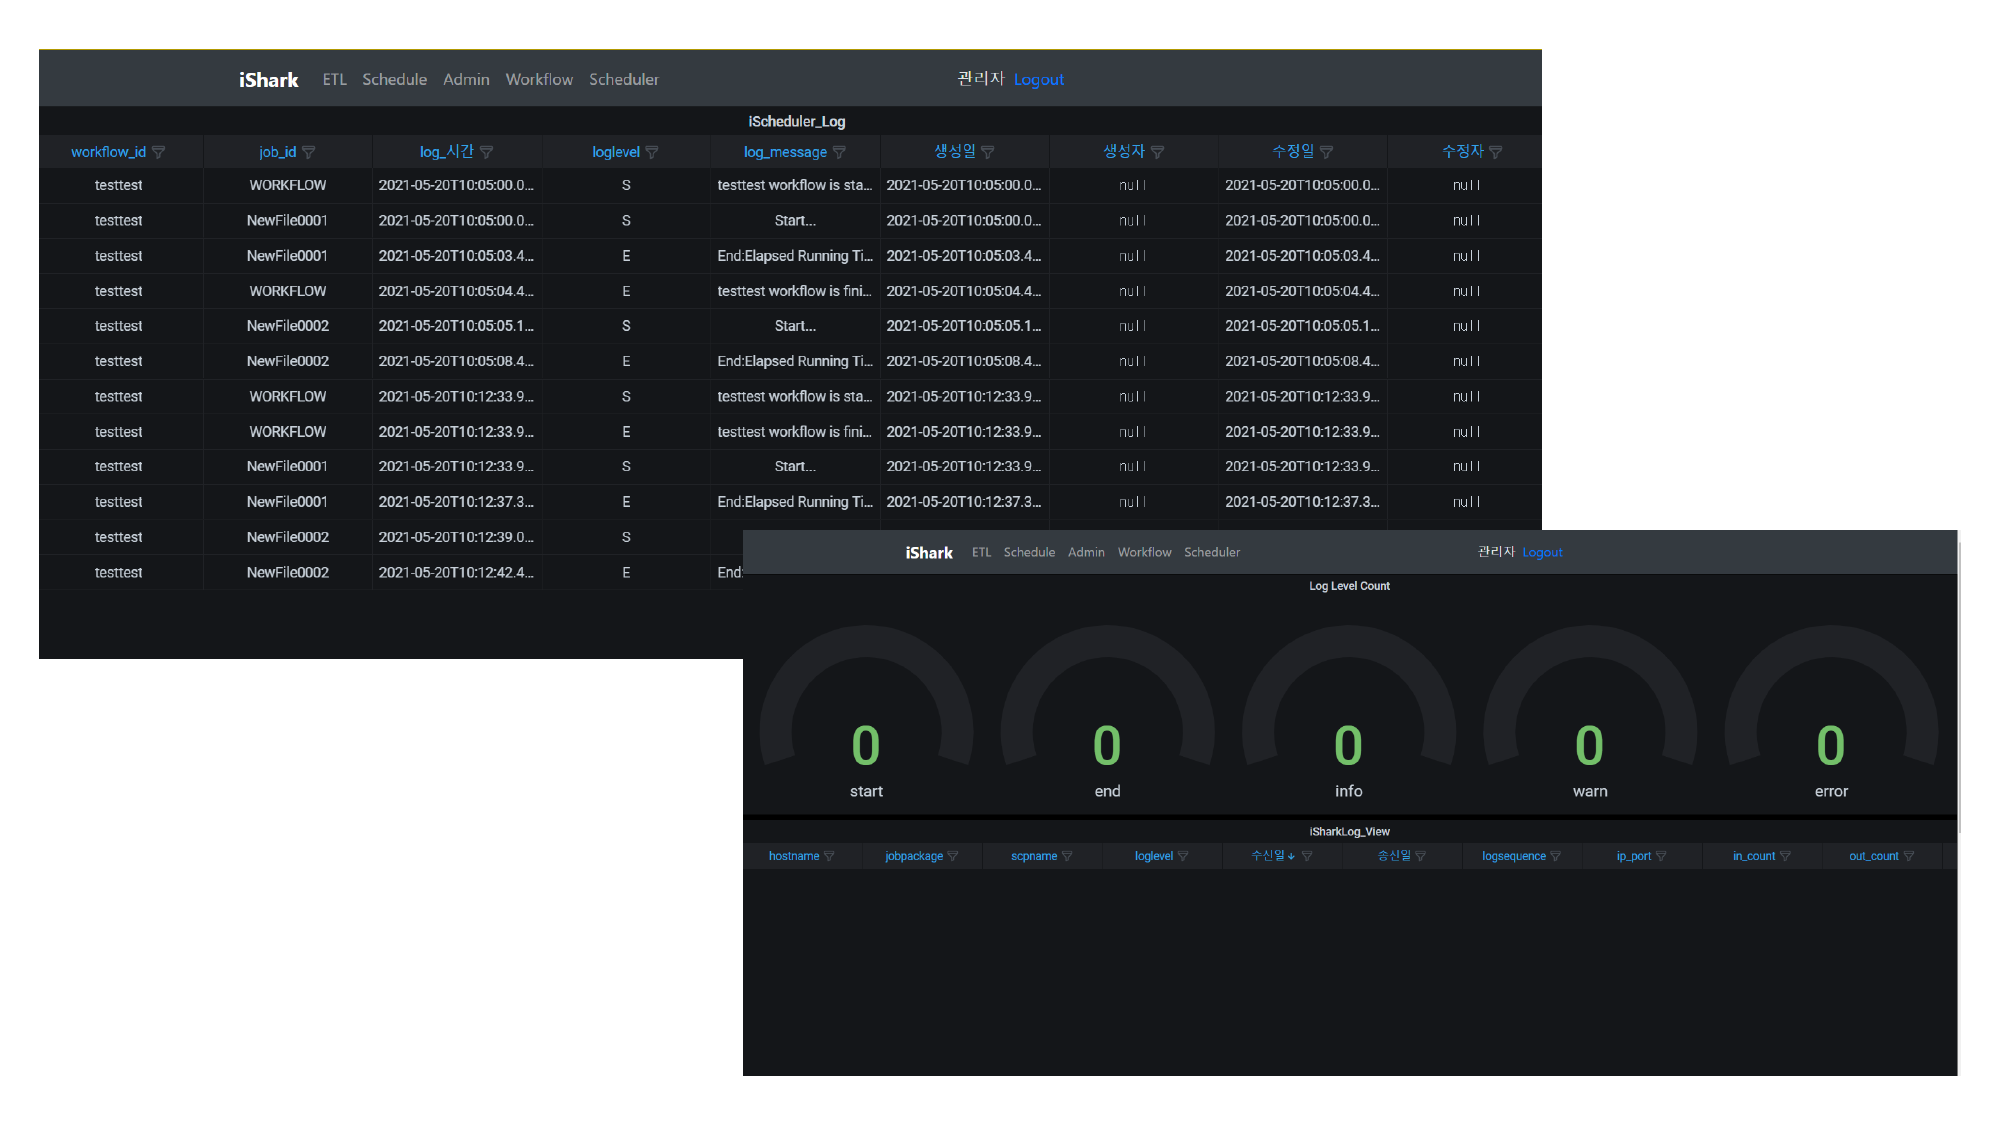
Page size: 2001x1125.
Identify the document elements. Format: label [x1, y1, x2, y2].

picture [39, 49, 1961, 1076]
